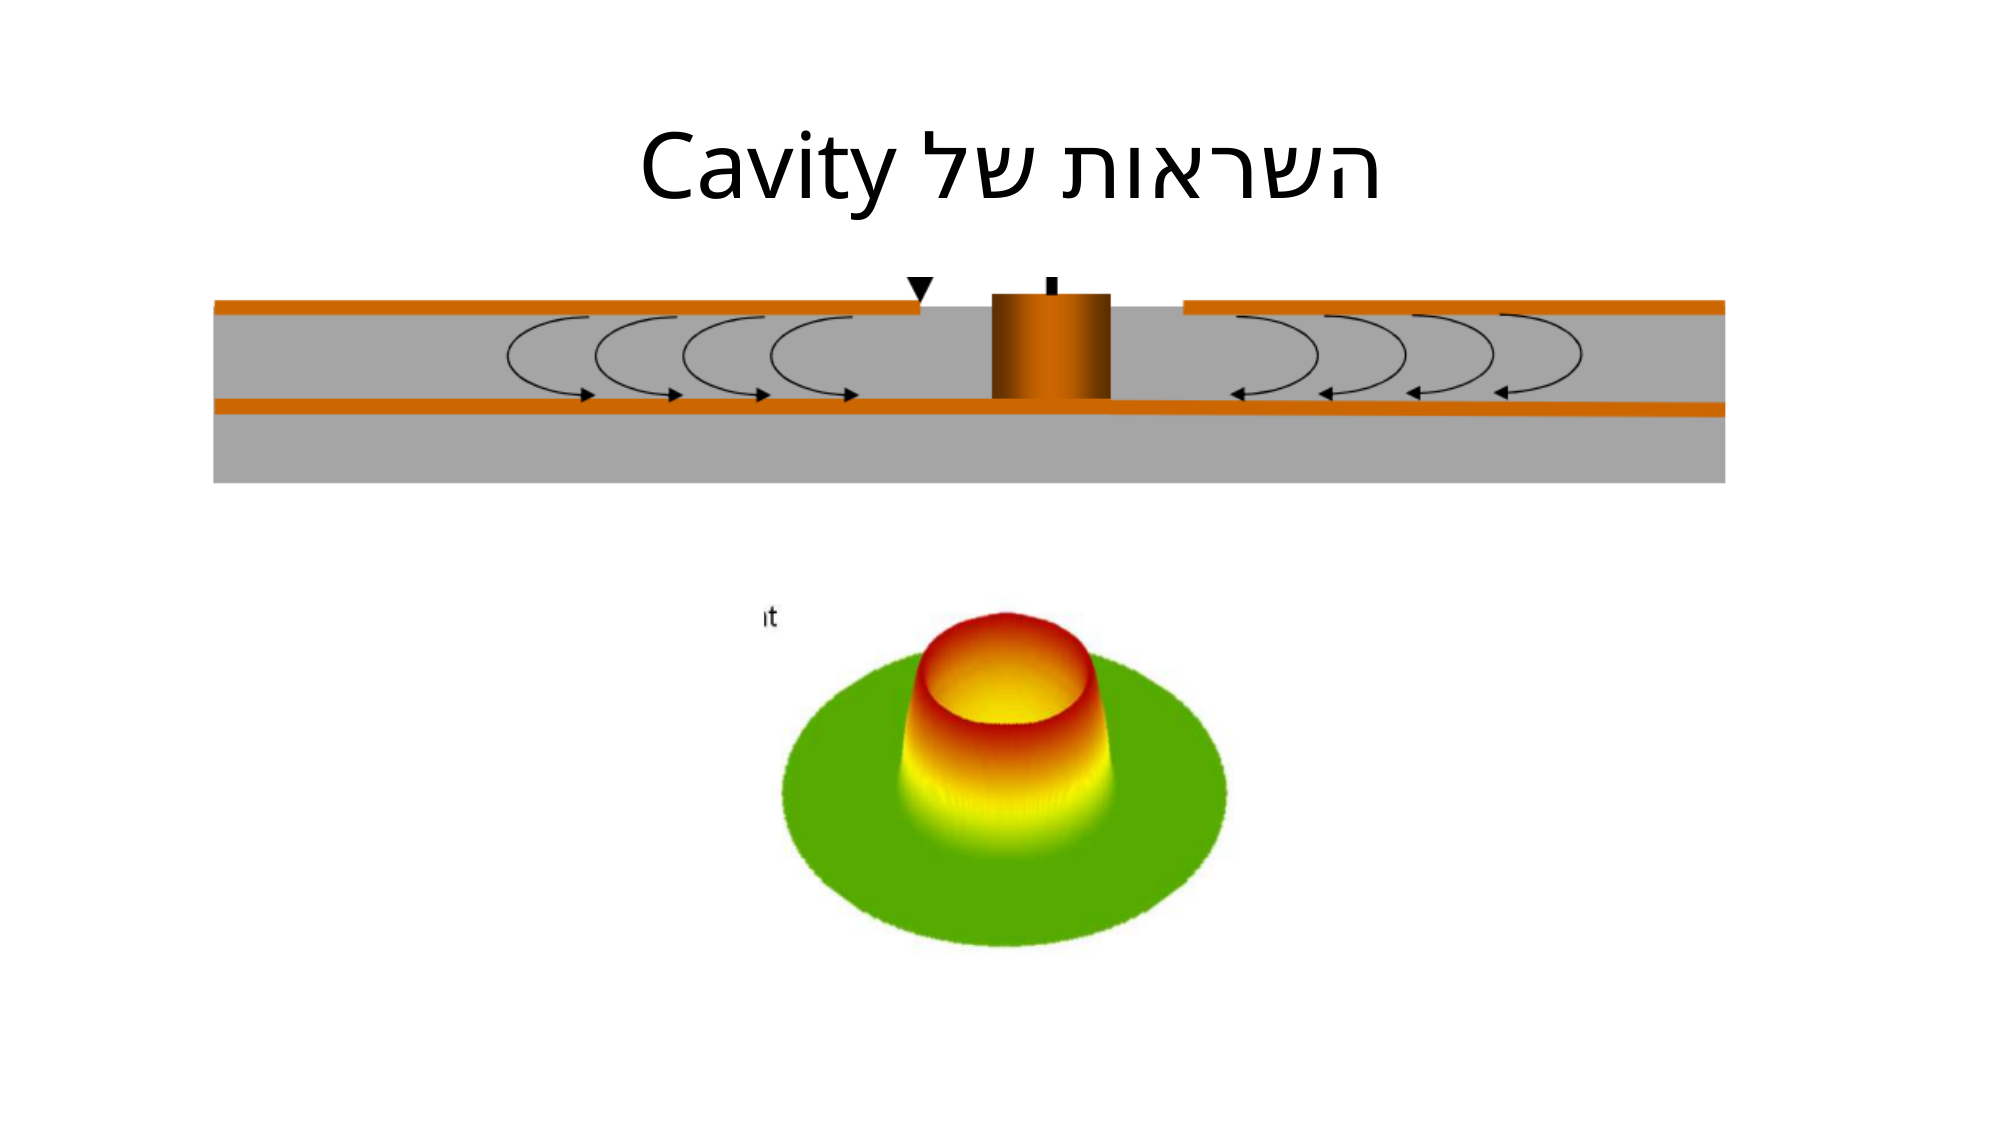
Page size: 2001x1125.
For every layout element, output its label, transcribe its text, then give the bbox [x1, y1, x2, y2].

picture [763, 585, 1312, 1006]
picture [137, 277, 1835, 506]
title השראות של Cavity [137, 59, 1863, 278]
